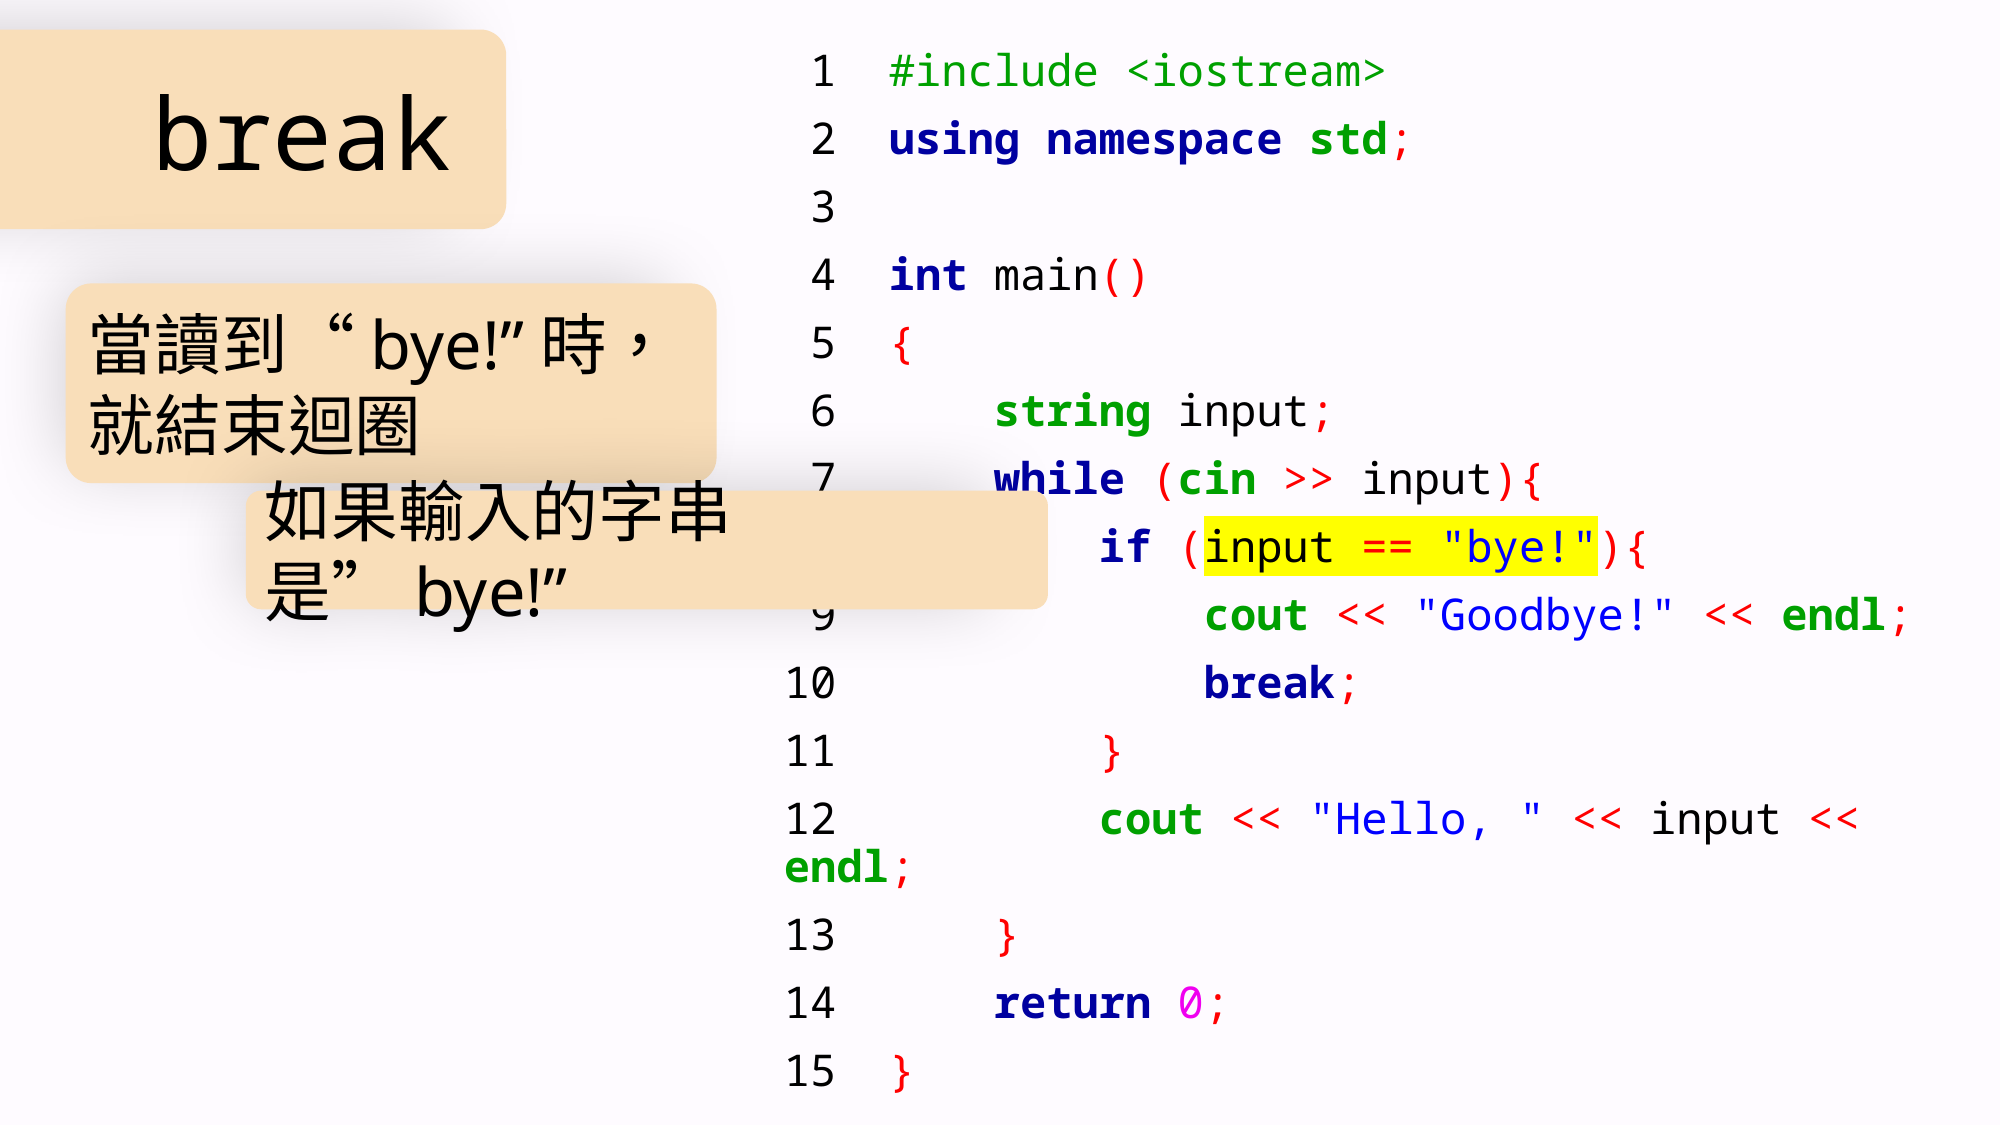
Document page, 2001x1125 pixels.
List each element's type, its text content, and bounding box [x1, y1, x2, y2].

list 1 #include <iostream> 2 using namespace std; 3 4 int main() 5 { 6 string input; 7 while (cin >> input){ 8 if (input == "bye!"){ 9 cout << "Goodbye!" << endl; 10 break; 11 } 12 cout << "Hello, " << input << endl; 13 } 14 return 0; 15 } [768, 40, 1954, 1087]
text_box 當讀到“bye!”時，就結束迴圈 [64, 282, 718, 485]
text_box 如果輸入的字串是”bye!” [244, 489, 1050, 611]
text_box [0, 28, 508, 231]
title break [137, 59, 768, 217]
